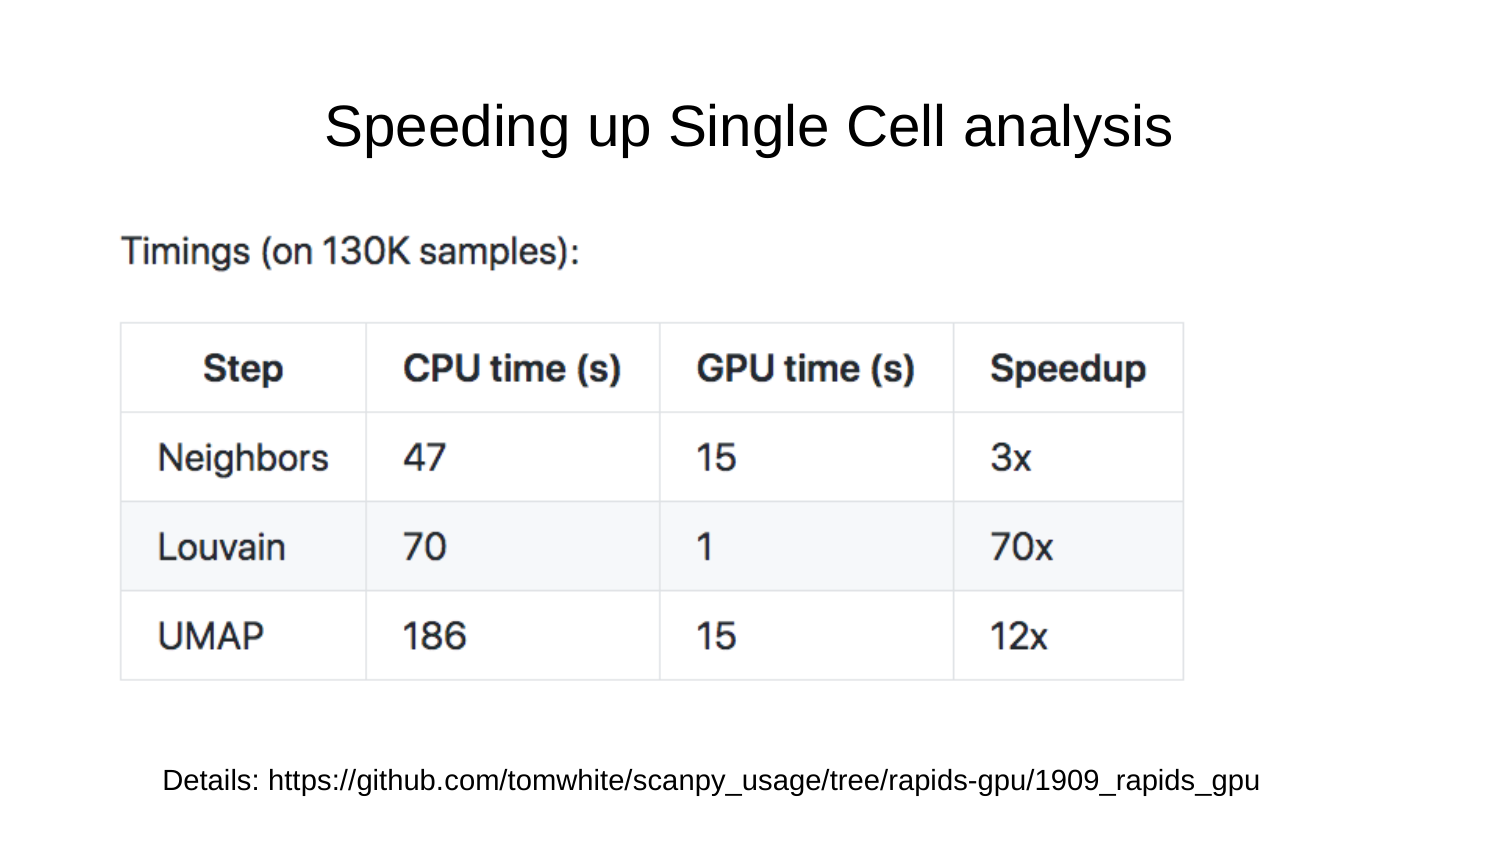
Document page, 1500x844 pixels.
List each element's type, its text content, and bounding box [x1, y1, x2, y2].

title Speeding up Single Cell analysis [51, 72, 1449, 167]
text_box Details: https://github.com/tomwhite/scanpy_usage/tree/rapids-gpu/1909_rapids_gpu [147, 746, 1280, 819]
picture [88, 208, 1412, 717]
